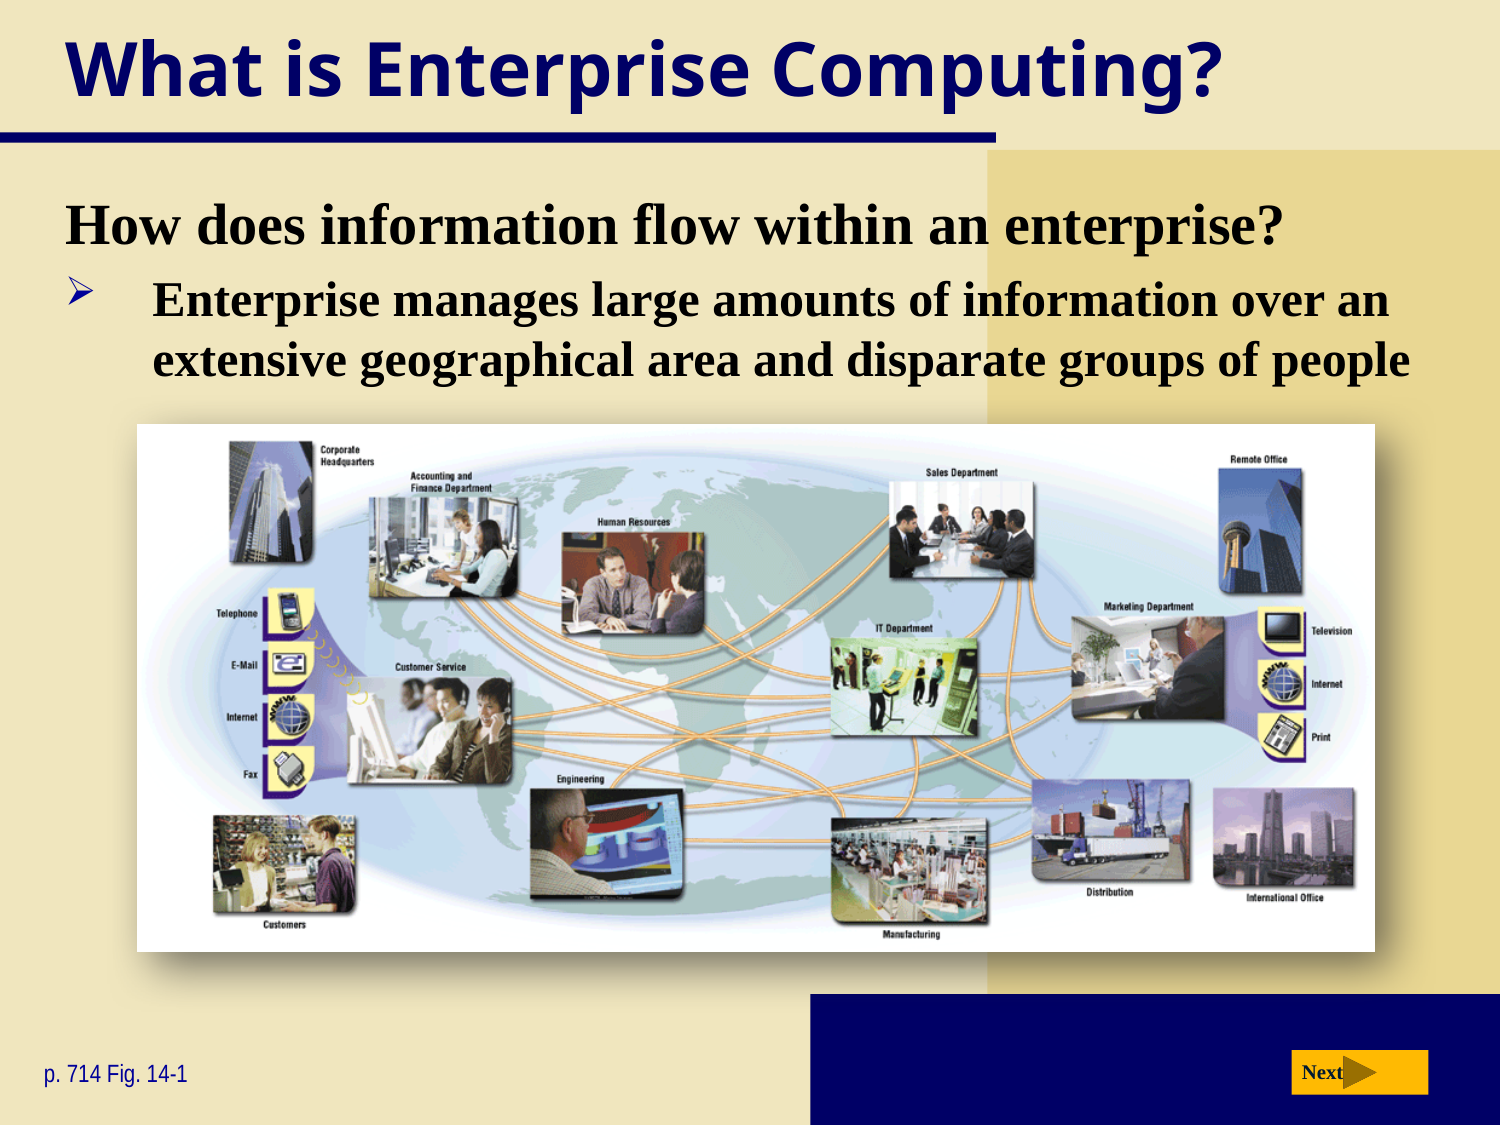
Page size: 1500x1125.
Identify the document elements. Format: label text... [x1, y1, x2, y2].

list How does information flow within an enterprise? Enterprise manages large amounts of information over an extensive geographical area and disparate groups of people [49, 178, 1463, 413]
picture [137, 424, 1376, 953]
title What is Enterprise Computing? [49, 0, 1459, 133]
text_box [1286, 1049, 1429, 1095]
text_box p. 714 Fig. 14-1 [29, 1050, 284, 1095]
